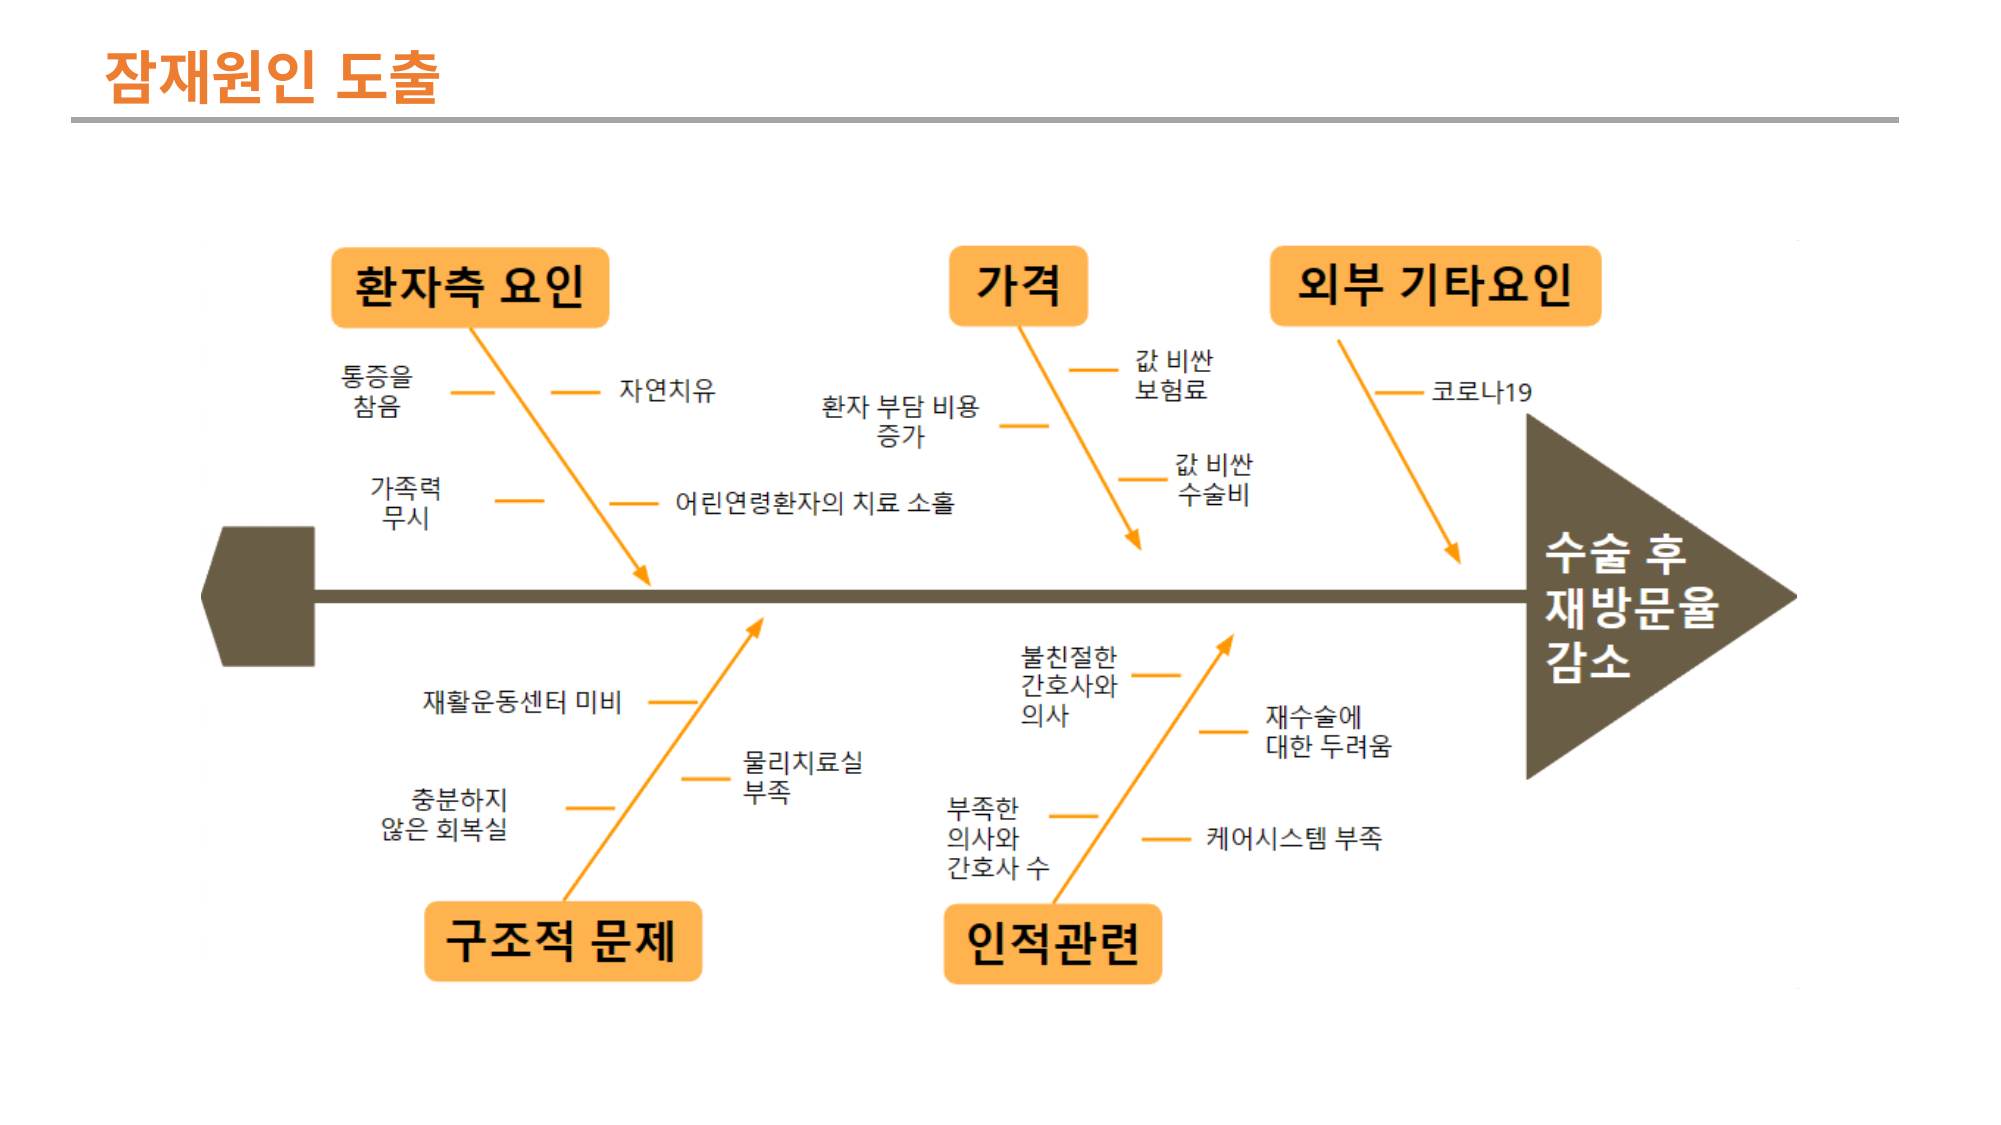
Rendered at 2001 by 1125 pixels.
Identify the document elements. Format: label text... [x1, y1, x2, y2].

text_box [201, 240, 1799, 989]
text_box 잠재원인 도출 [90, 34, 457, 119]
